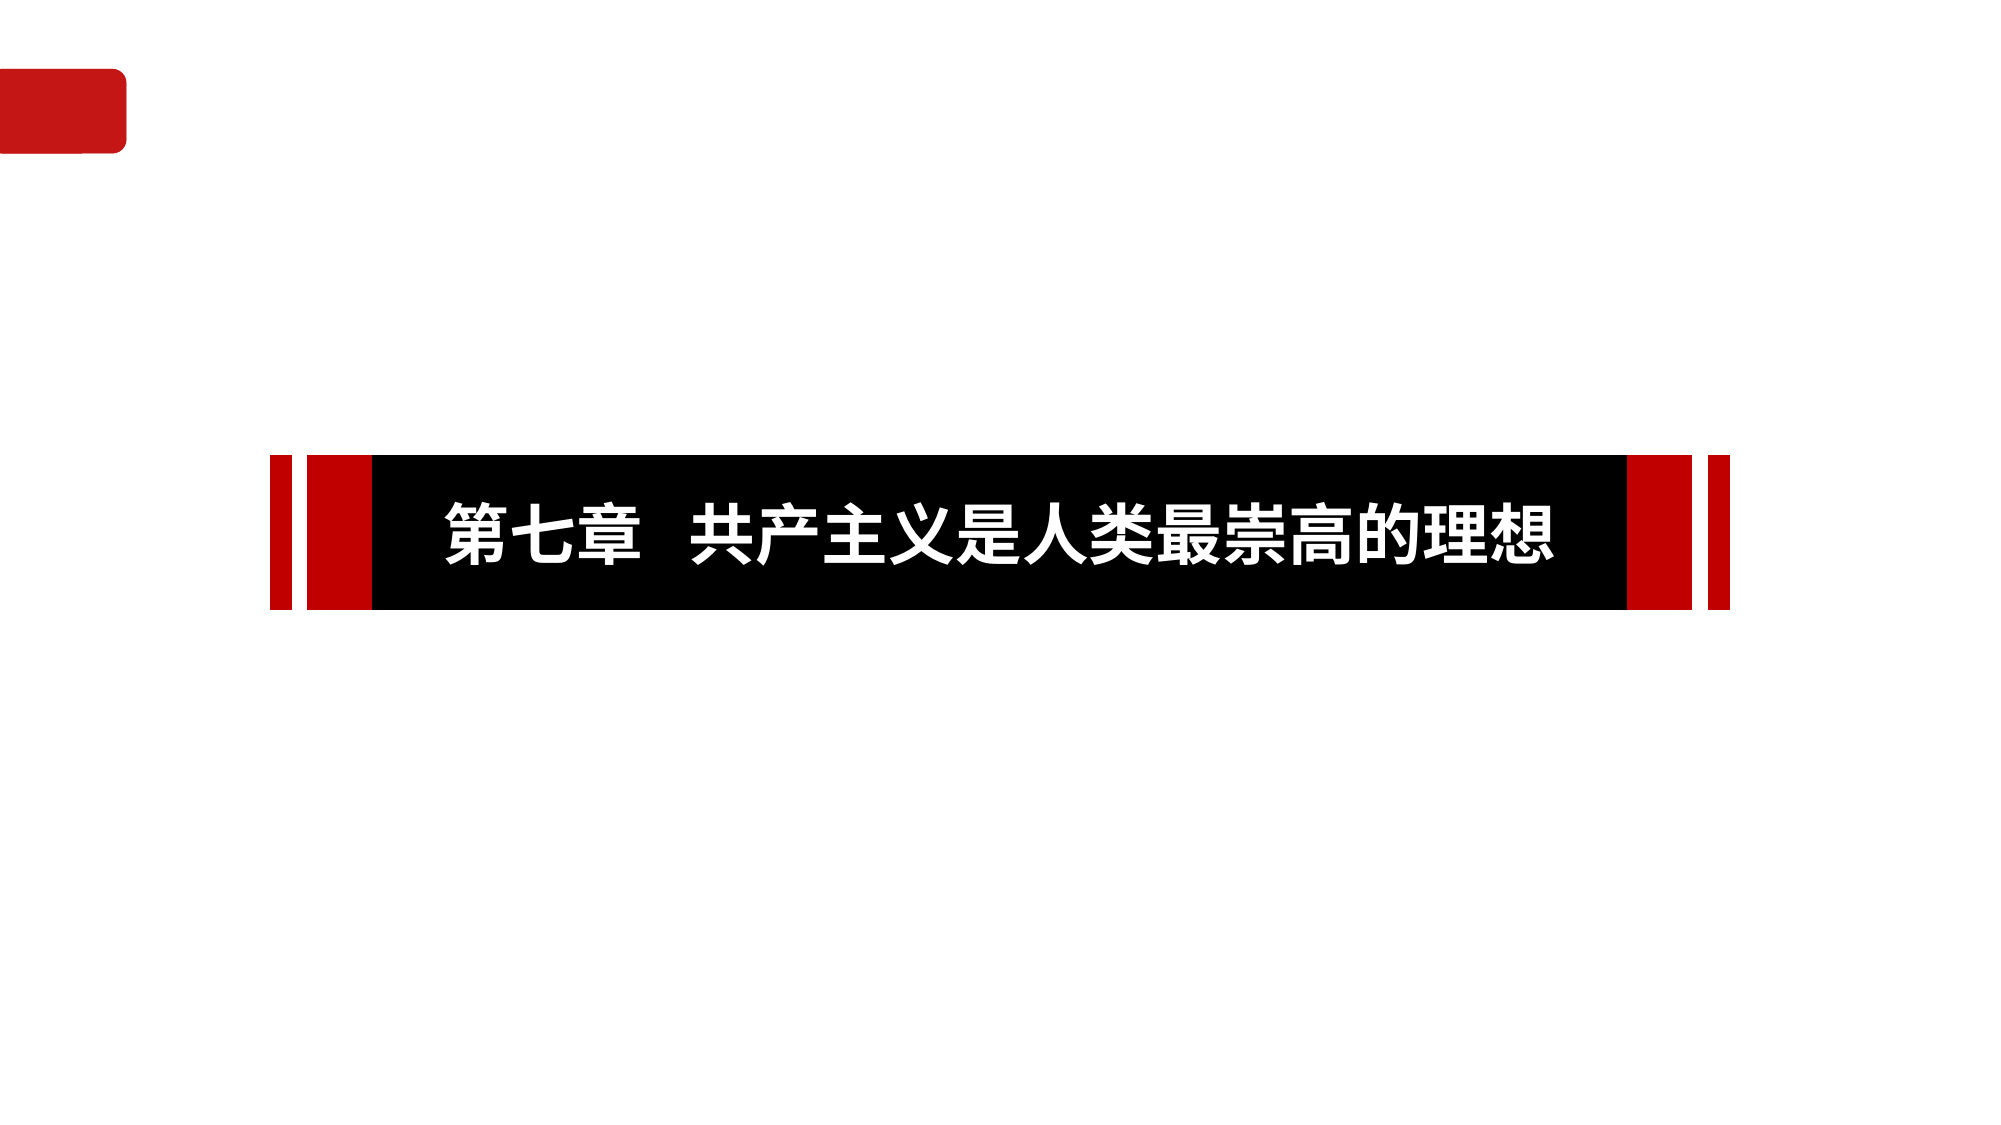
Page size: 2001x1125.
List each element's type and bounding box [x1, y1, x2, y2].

text_box [271, 456, 1729, 610]
